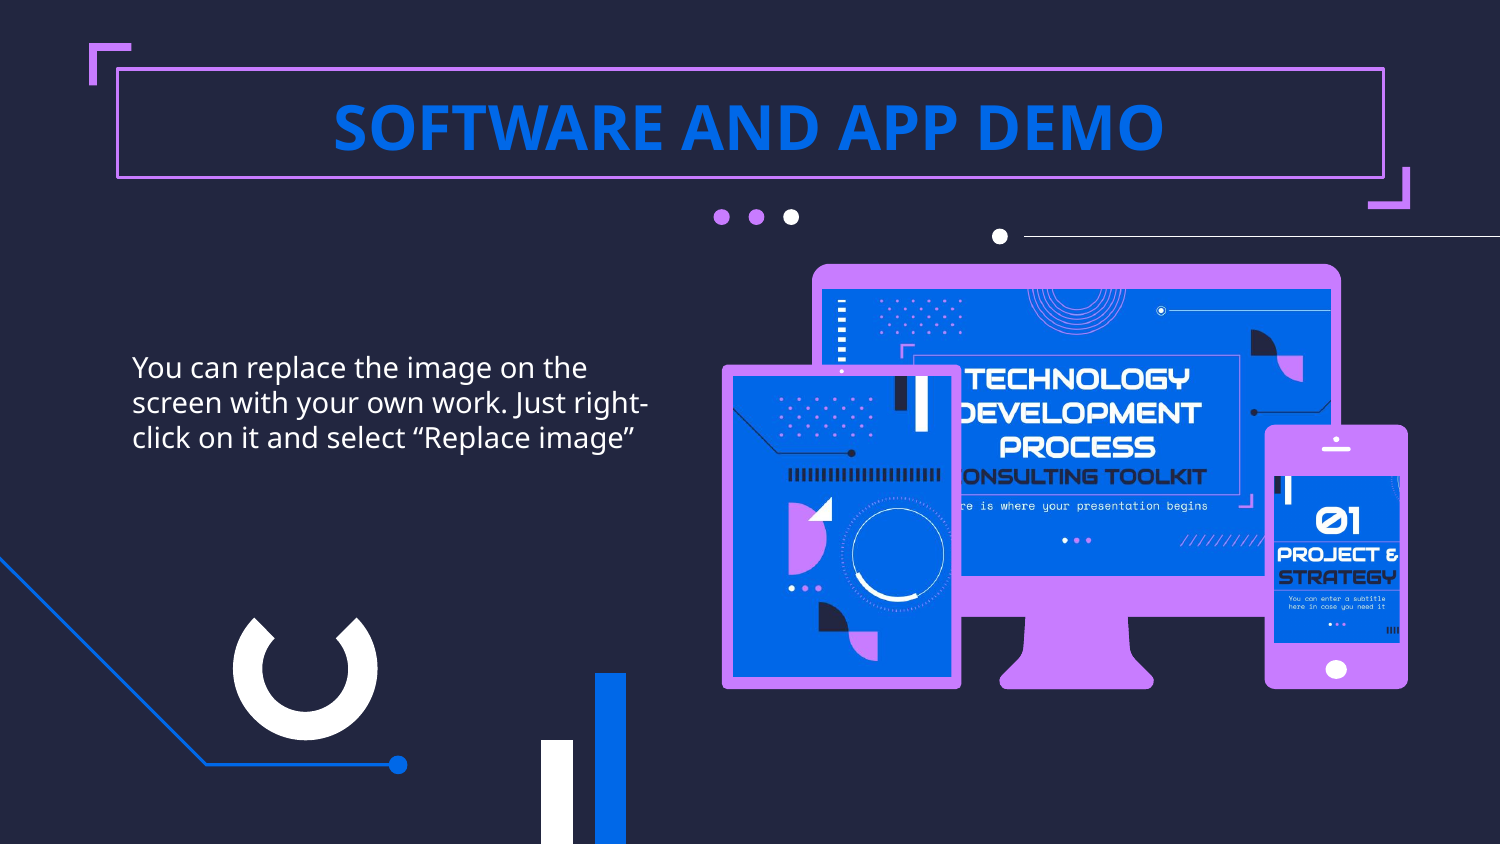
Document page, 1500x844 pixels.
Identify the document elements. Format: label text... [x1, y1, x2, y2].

subtitle You can replace the image on the screen with your own work. Just right-click on it and select “Replace image” [116, 334, 699, 510]
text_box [721, 364, 962, 690]
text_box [1264, 424, 1409, 690]
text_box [811, 263, 1342, 422]
text_box [232, 617, 378, 741]
picture [822, 289, 1331, 576]
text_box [88, 42, 1411, 210]
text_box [965, 584, 1259, 690]
picture [732, 376, 952, 677]
picture [1273, 463, 1400, 651]
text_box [713, 208, 800, 226]
